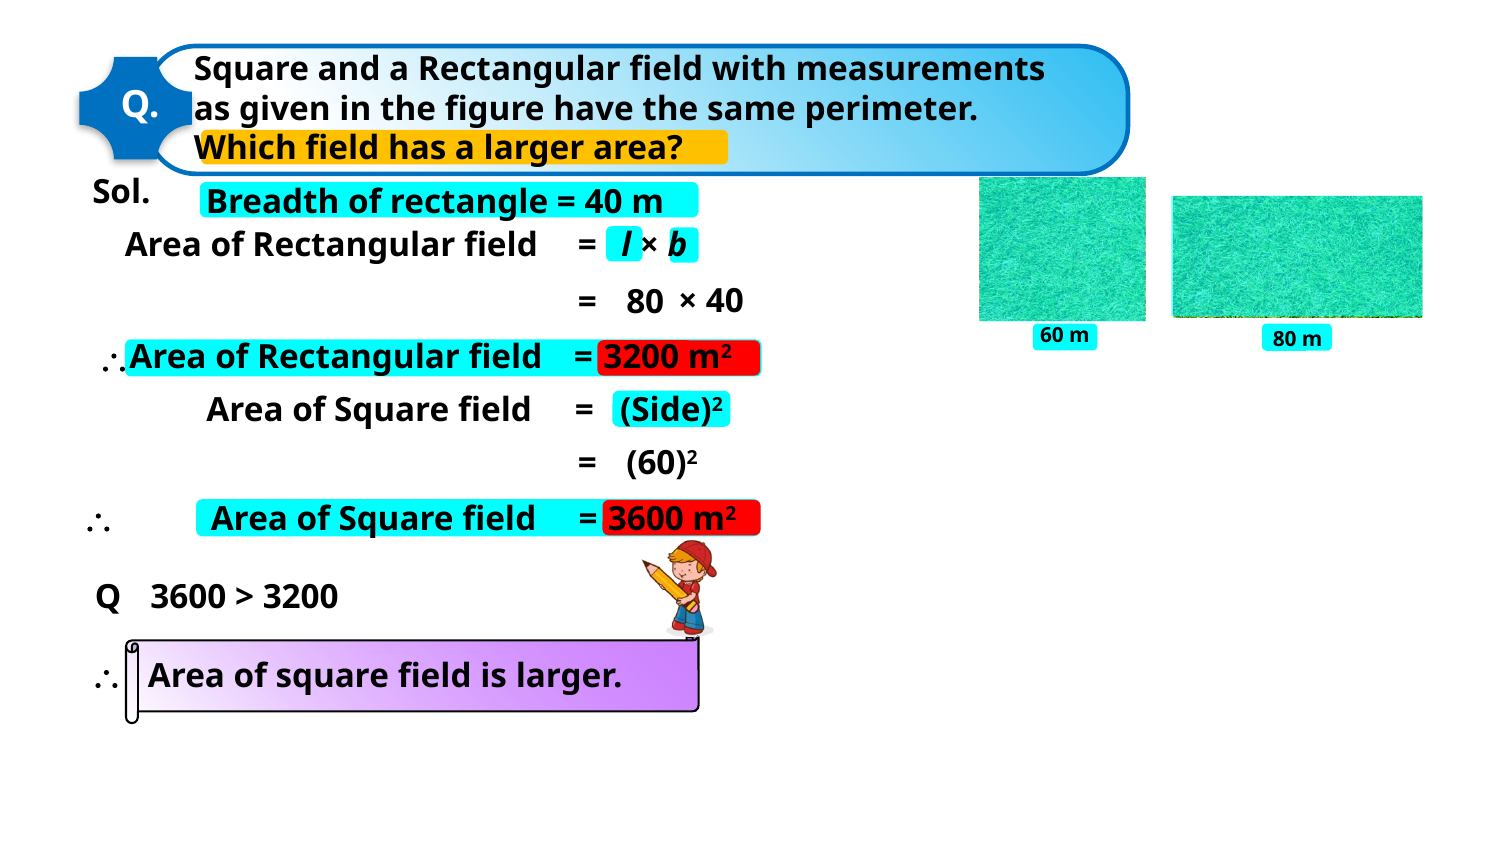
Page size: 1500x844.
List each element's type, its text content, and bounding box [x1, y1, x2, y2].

text_box (Side)2 [605, 383, 738, 436]
picture [978, 176, 1146, 321]
text_box Q [83, 570, 150, 622]
text_box [123, 638, 613, 648]
text_box × 40 [667, 273, 776, 325]
text_box (60)2 [615, 435, 757, 487]
picture [618, 528, 740, 650]
text_box 3600 m2 [593, 489, 804, 545]
text_box 60 m [1025, 329, 1105, 354]
text_box Area of Rectangular field [109, 215, 563, 271]
text_box 3200 m2 [588, 328, 799, 383]
text_box Sol. [77, 166, 183, 218]
text_box l × b [606, 228, 703, 271]
text_box Area of Square field [191, 381, 560, 436]
text_box = [582, 489, 593, 545]
text_box  [80, 648, 148, 700]
text_box Area of Square field [196, 489, 582, 545]
text_box Breadth of rectangle = 40 m [190, 176, 712, 228]
text_box = [563, 228, 606, 271]
text_box  [72, 492, 140, 544]
text_box = [563, 272, 612, 328]
text_box 80 m [1258, 326, 1338, 358]
picture [1172, 196, 1423, 319]
text_box Area of Rectangular field [114, 328, 588, 383]
text_box [123, 659, 701, 726]
text_box 80 [615, 275, 724, 327]
text_box Square and a Rectangular field with measurements as given in the figure have the same perimeter. Which field has a larger area? [130, 41, 1143, 173]
text_box = [563, 433, 612, 489]
text_box Area of square field is larger. [133, 646, 677, 702]
text_box  [88, 332, 155, 384]
text_box 3600 > 3200 [135, 568, 613, 623]
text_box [78, 56, 193, 160]
text_box = [560, 381, 605, 436]
